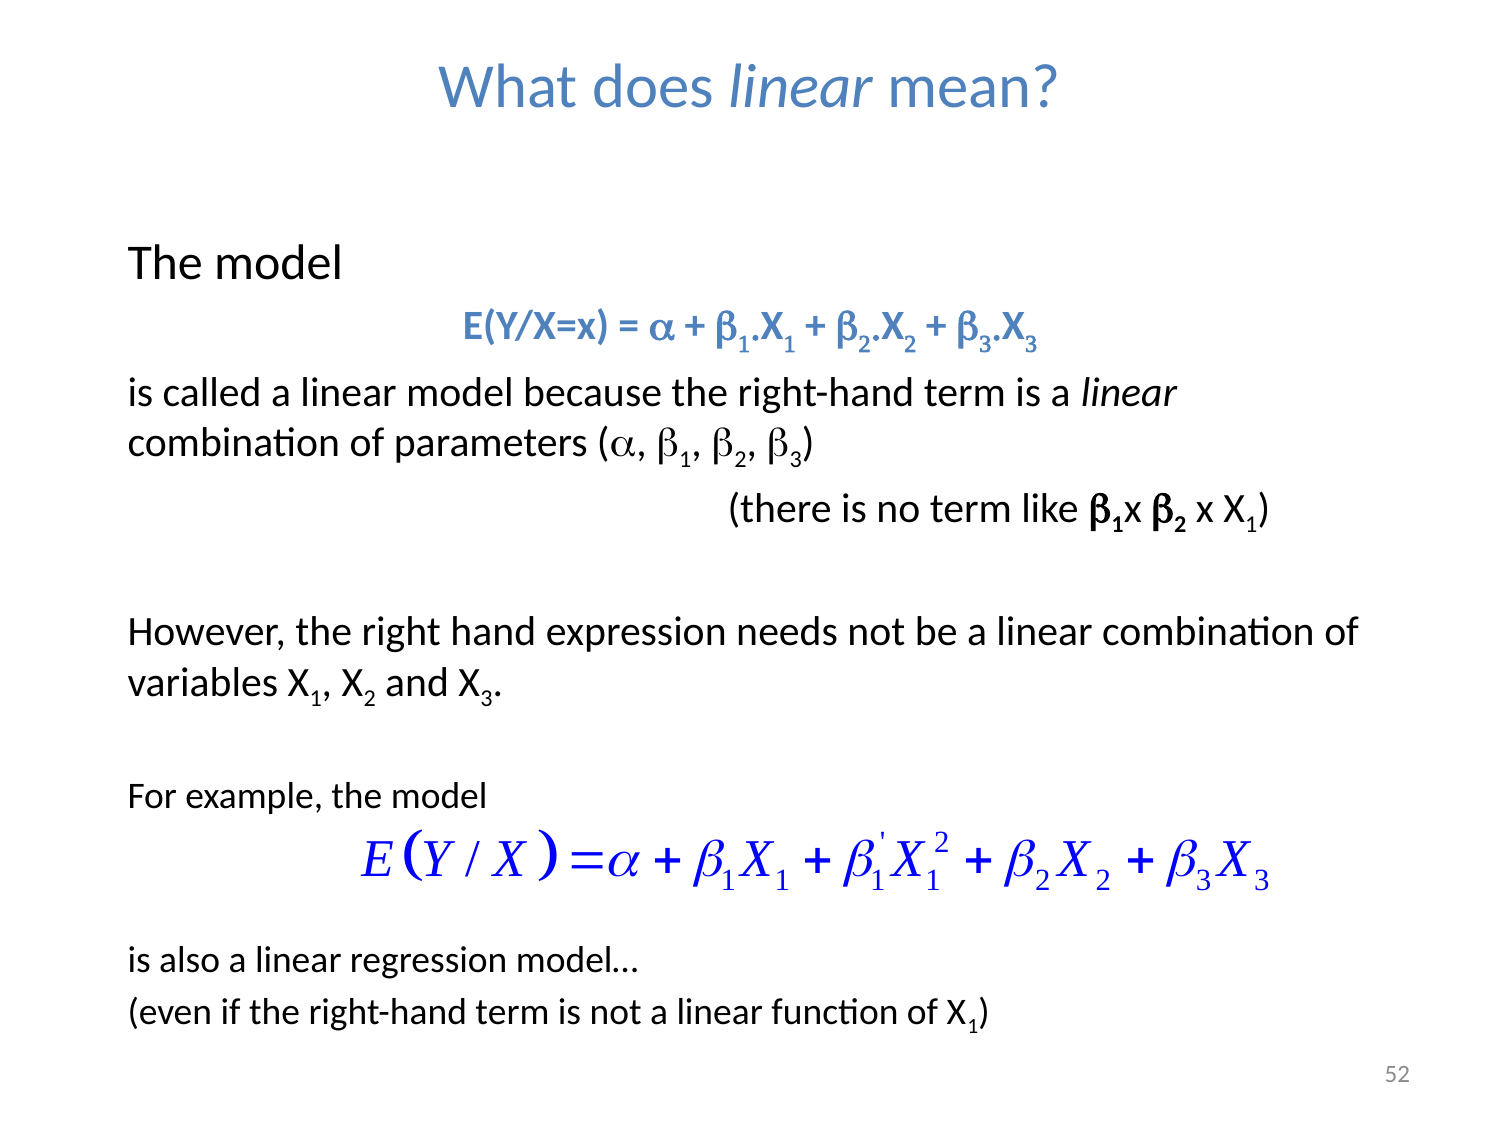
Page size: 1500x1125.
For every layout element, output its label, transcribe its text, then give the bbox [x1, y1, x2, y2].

slide_number 52 [1074, 1042, 1425, 1103]
title What does linear mean? [112, 37, 1388, 128]
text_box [351, 818, 1278, 908]
list The model E(Y/X=x) = a + b1.X1 + b2.X2 + b3.X3 is called a linear model because the right-hand term is a linear combination of parameters (a, b1, b2, b3) (there is no term like b1x b2 x X1) However, the right hand expression needs not be a linear combination of variables X1, X2 and X3. For example, the model is also a linear regression model… (even if the right-hand term is not a linear function of X1) [112, 221, 1388, 1077]
